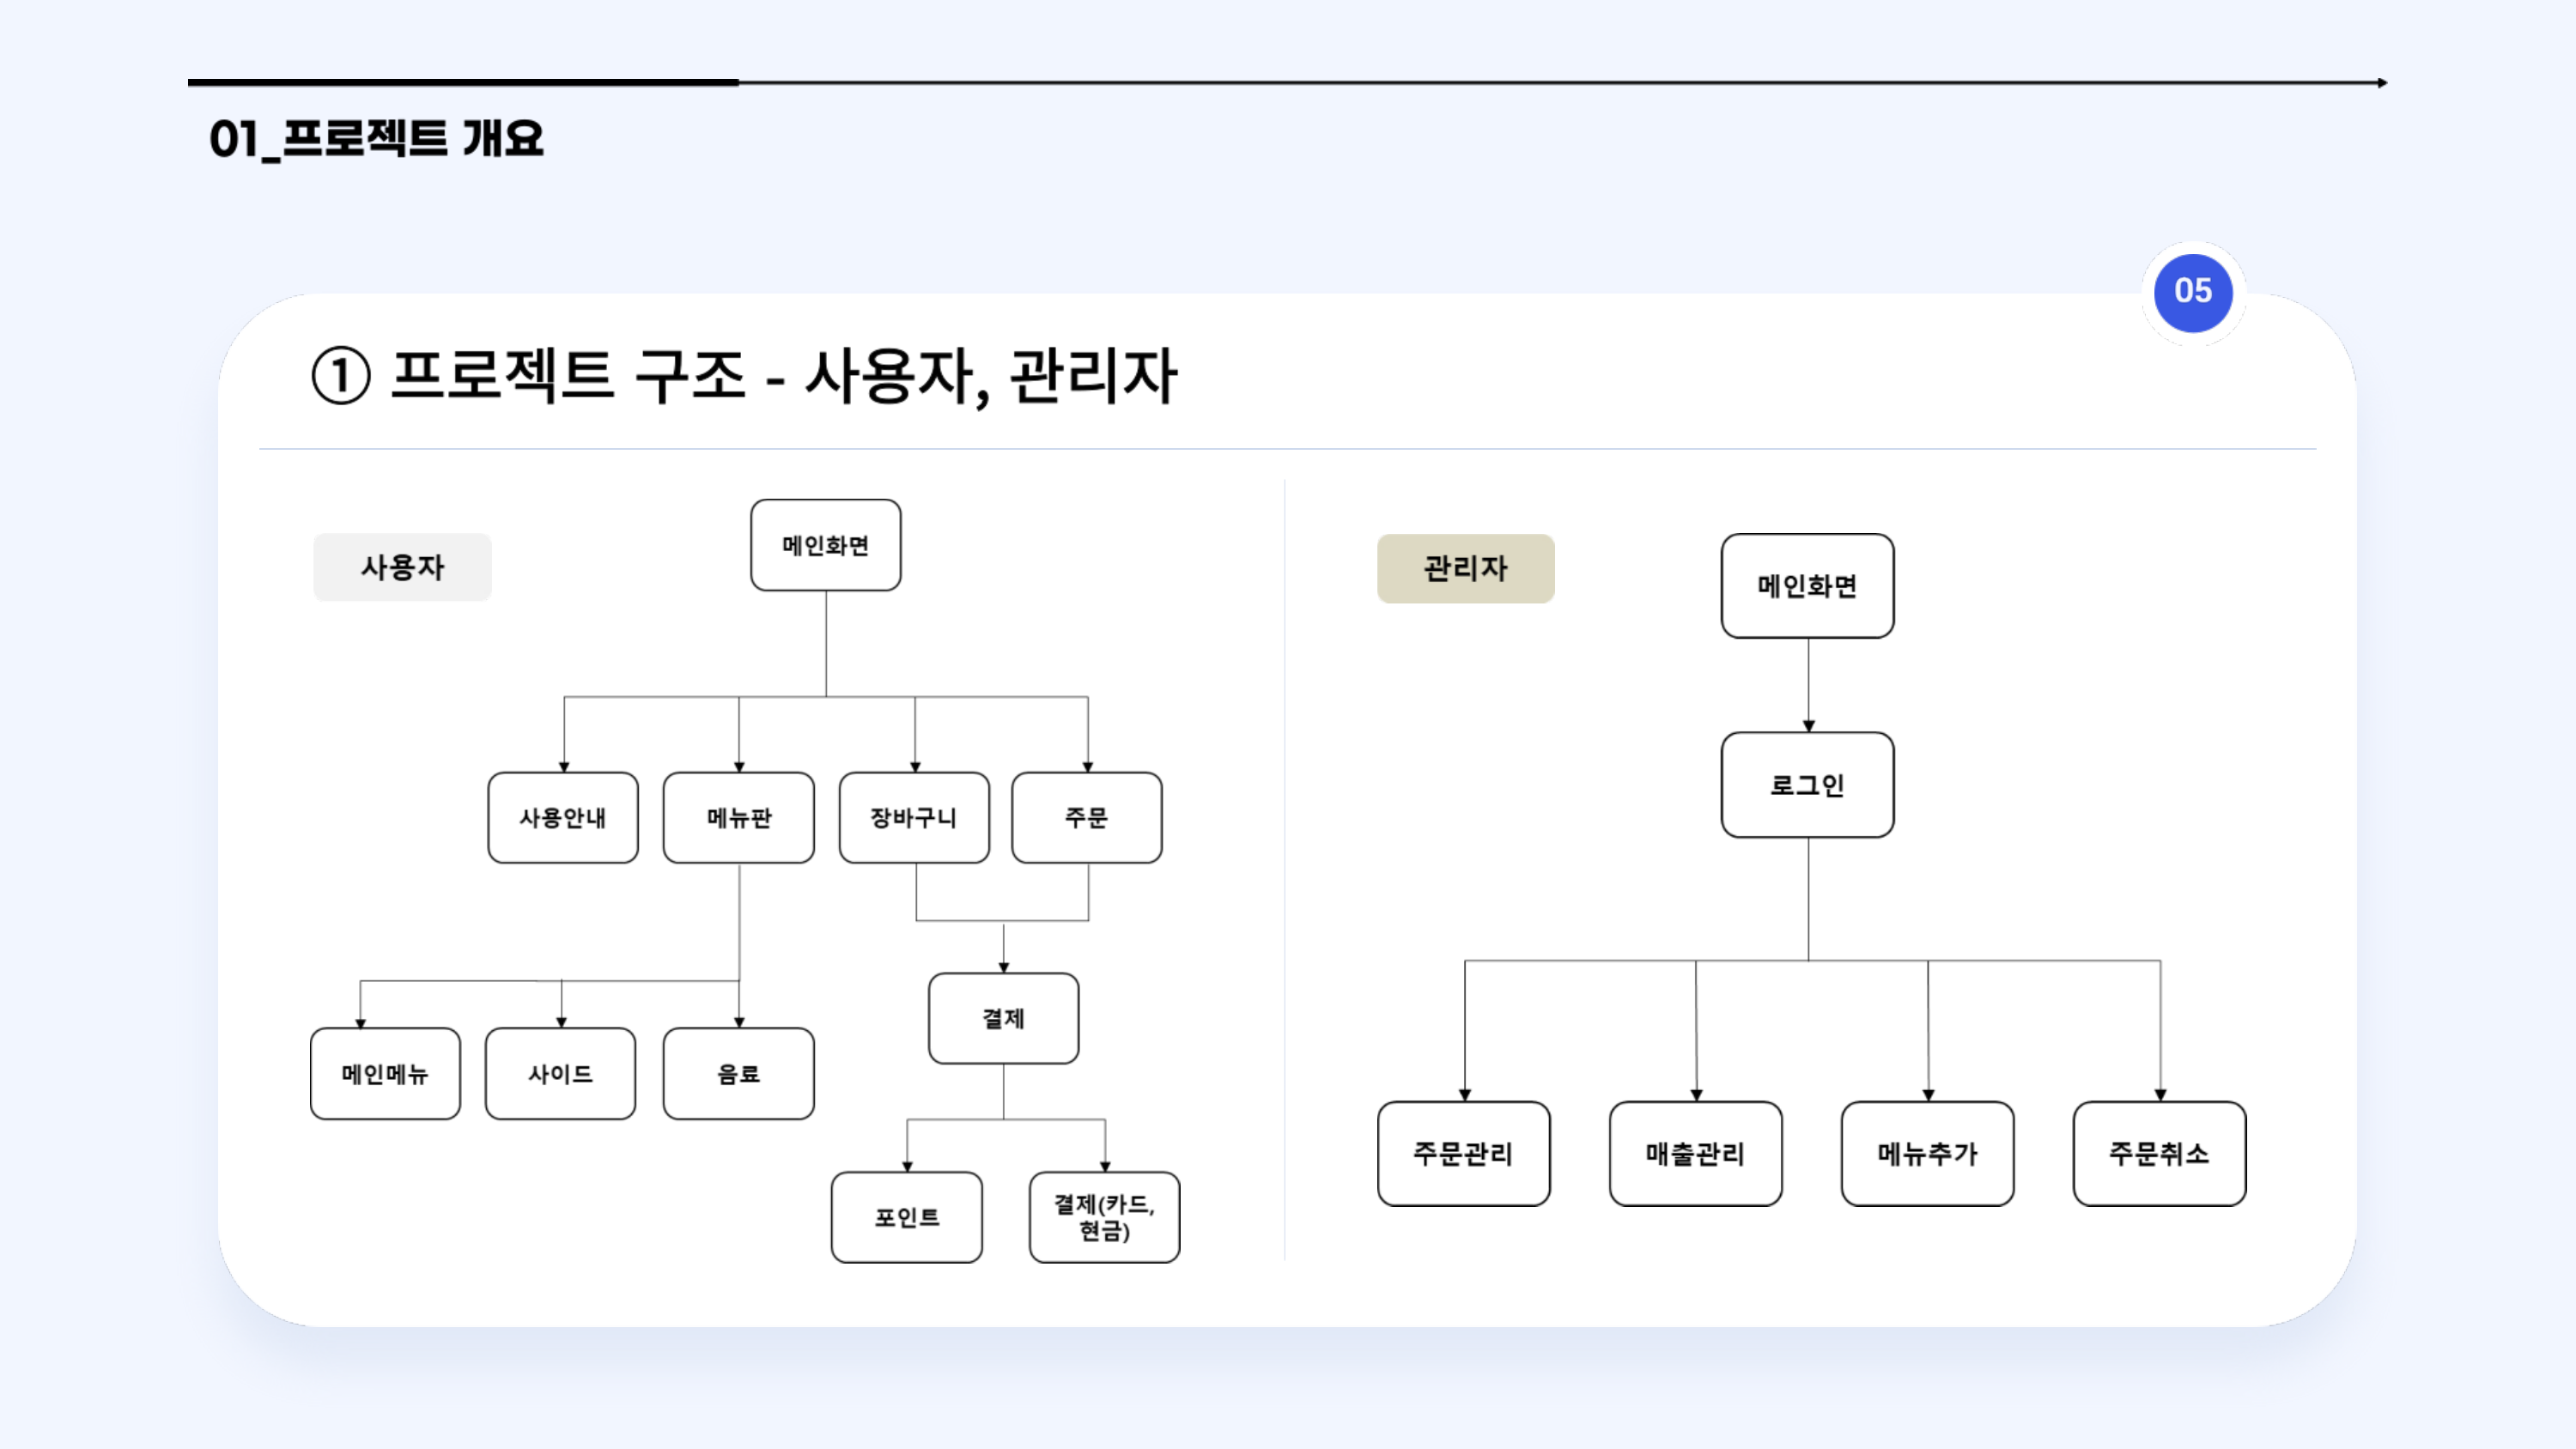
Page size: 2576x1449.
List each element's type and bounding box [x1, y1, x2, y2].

text_box [310, 498, 1181, 1264]
picture [0, 0, 2576, 1449]
text_box [1376, 534, 1555, 604]
text_box [313, 533, 492, 603]
text_box [2142, 241, 2247, 347]
text_box [218, 293, 2358, 1327]
text_box [1376, 533, 2247, 1207]
text_box [188, 78, 2388, 88]
